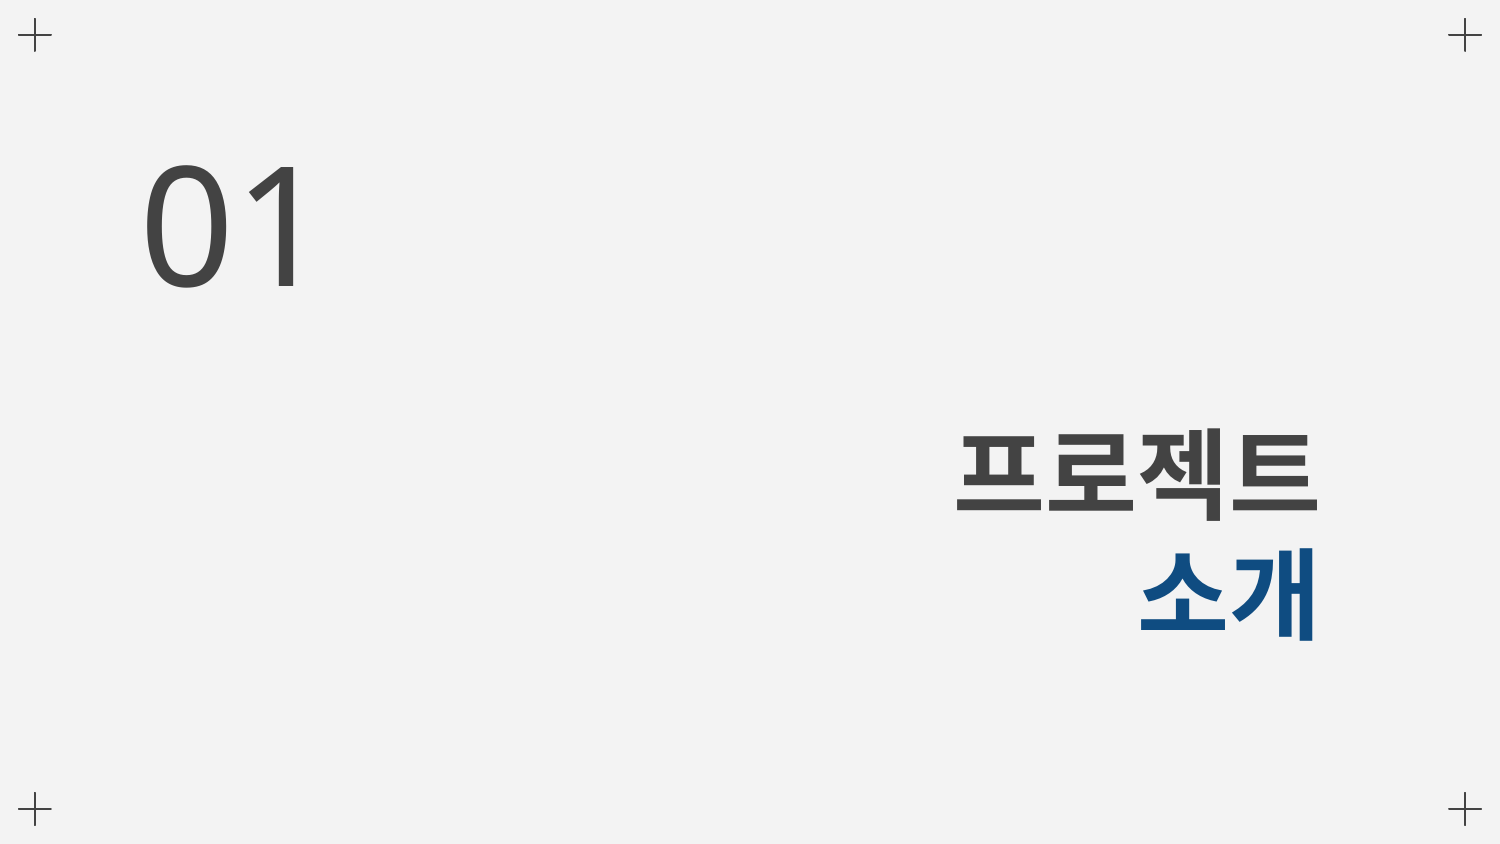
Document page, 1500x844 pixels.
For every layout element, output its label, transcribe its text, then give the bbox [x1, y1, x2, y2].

title 프로젝트 소개 [767, 385, 1337, 668]
title 01 [117, 128, 346, 310]
